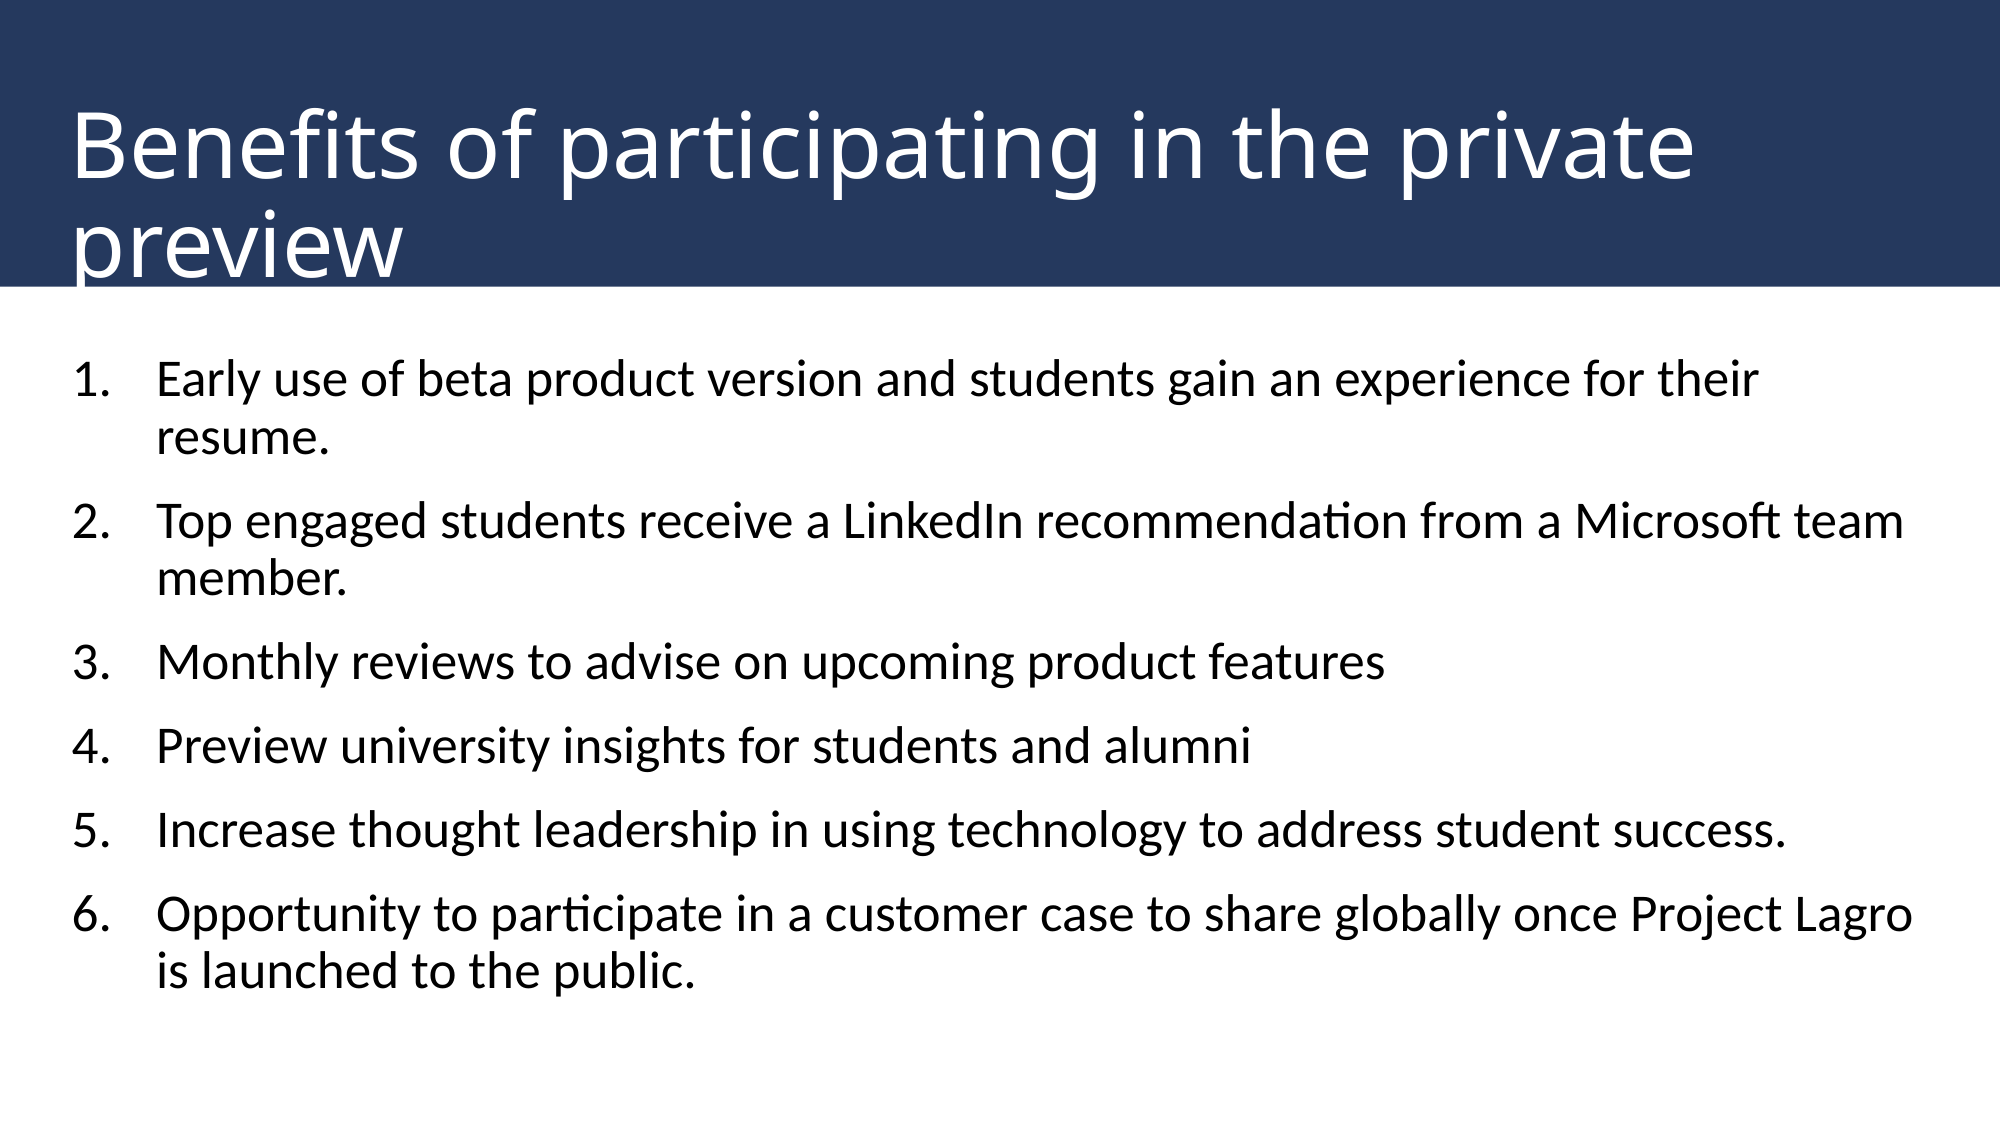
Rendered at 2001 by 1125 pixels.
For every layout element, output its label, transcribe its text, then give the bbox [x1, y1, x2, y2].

list Early use of beta product version and students gain an experience for their resume. Top engaged students receive a LinkedIn recommendation from a Microsoft team member. Monthly reviews to advise on upcoming product features Preview university insights for students and alumni Increase thought leadership in using technology to address student success. Opportunity to participate in a customer case to share globally once Project Lagro is launched to the public. [71, 351, 1932, 1009]
title Benefits of participating in the private preview [69, 72, 1930, 194]
